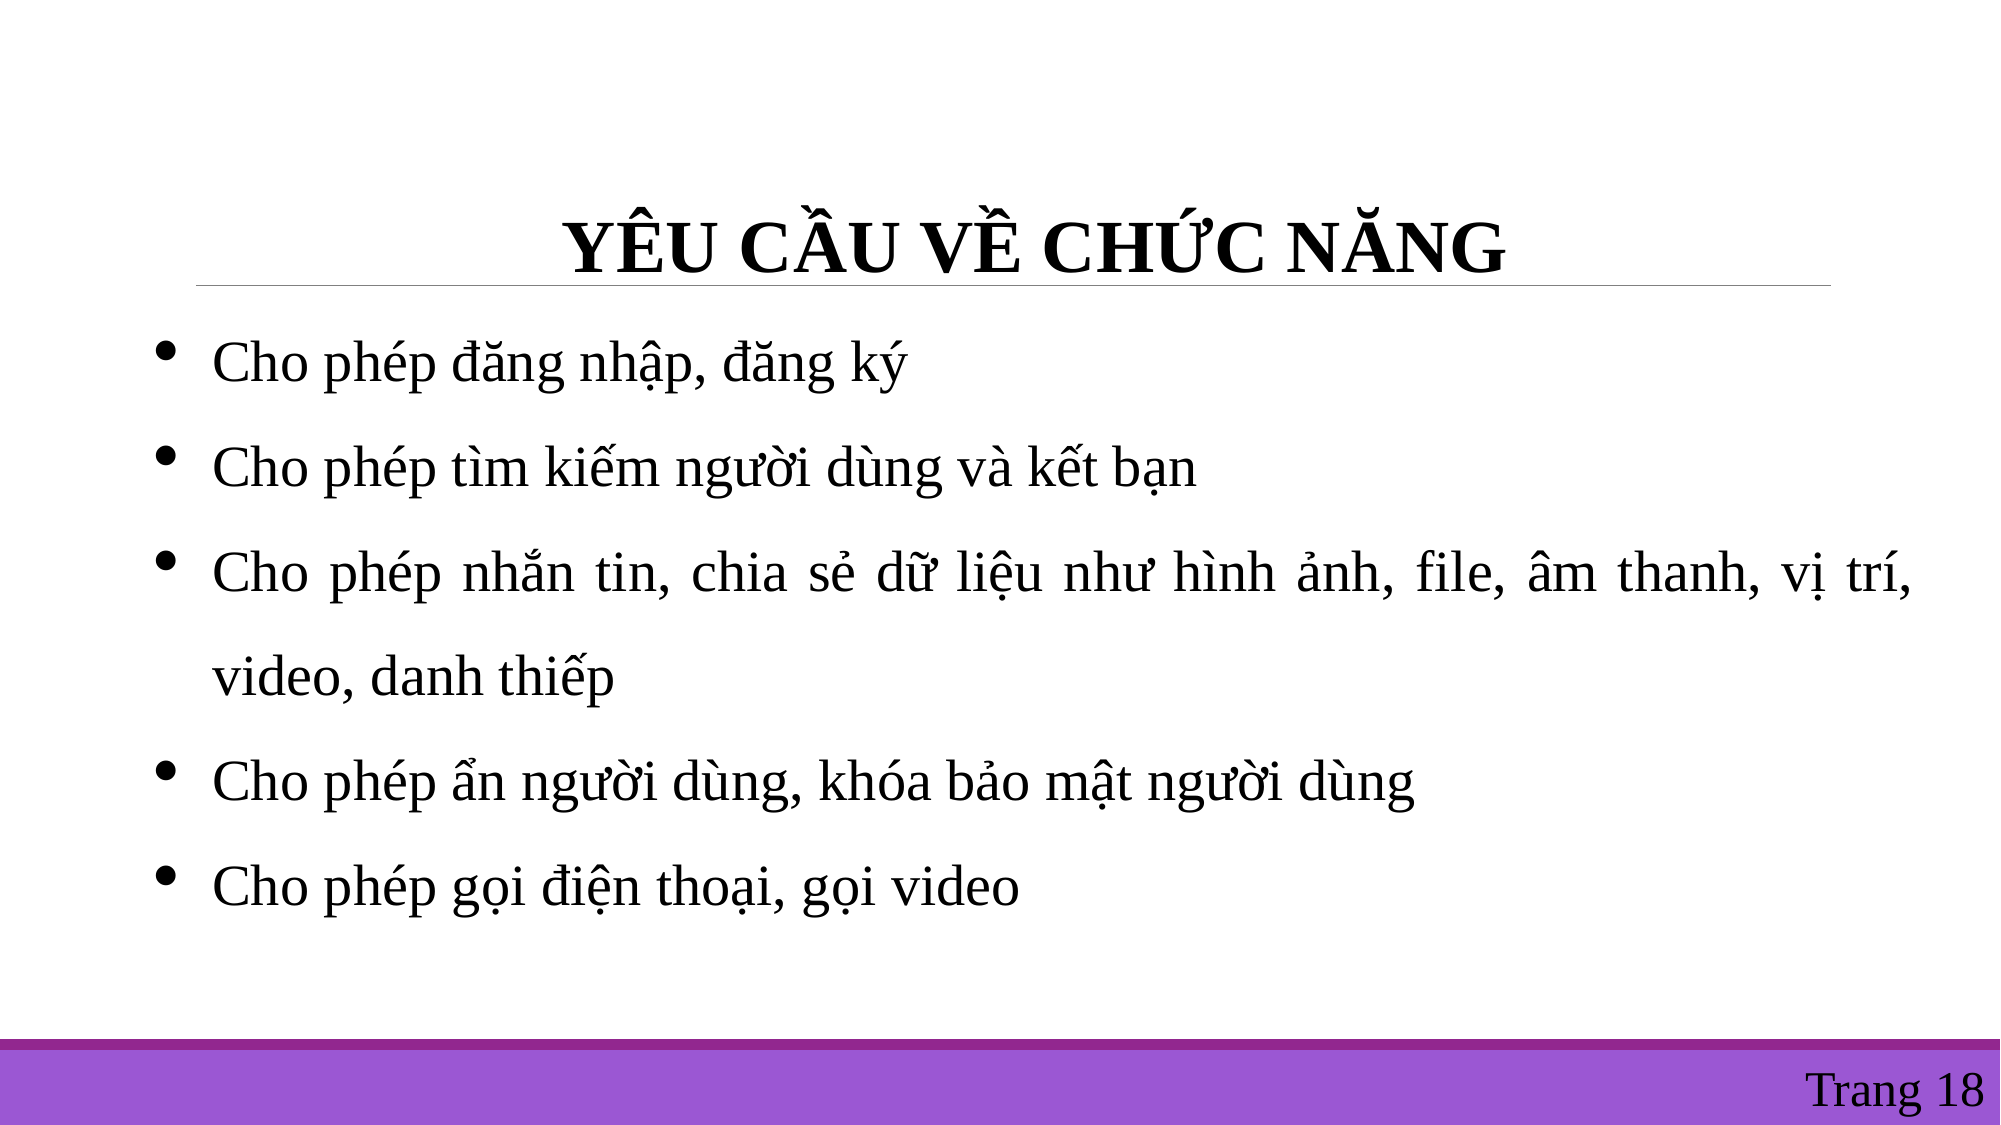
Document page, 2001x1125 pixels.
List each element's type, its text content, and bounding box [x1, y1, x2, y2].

text_box Trang 18 [0, 1049, 2000, 1124]
text_box YÊU CẦU VỀ CHỨC NĂNG Cho phép đăng nhập, đăng ký Cho phép tìm kiếm người dùng và kết bạn Cho phép nhắn tin, chia sẻ dữ liệu như hình ảnh, file, âm thanh, vị trí, video, danh thiếp Cho phép ẩn người dùng, khóa bảo mật người dùng Cho phép gọi điện thoại, gọi video [141, 145, 1930, 925]
